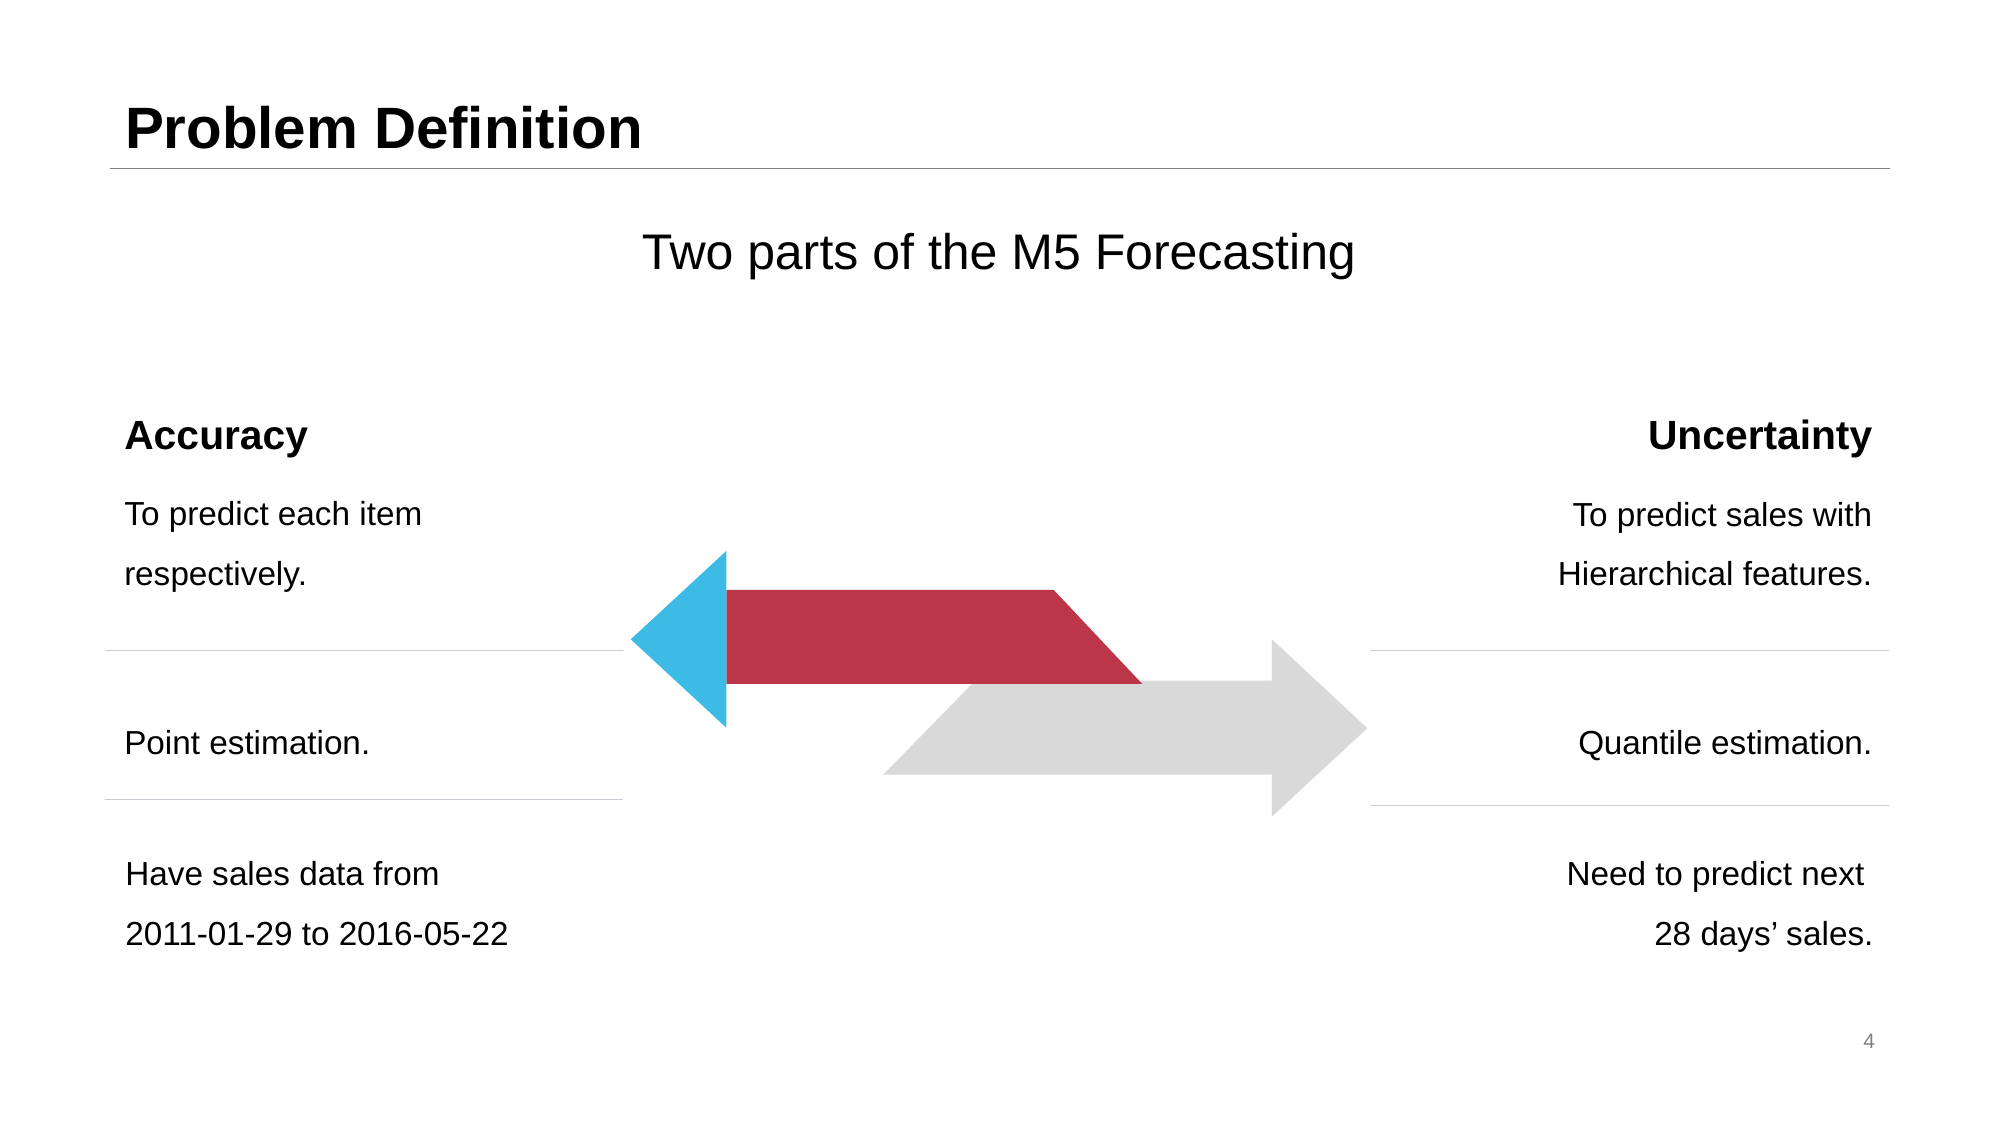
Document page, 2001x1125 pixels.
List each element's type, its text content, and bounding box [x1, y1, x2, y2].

title Problem Definition [109, 0, 1890, 169]
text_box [104, 201, 1889, 928]
slide_number 4 [1412, 1023, 1890, 1058]
